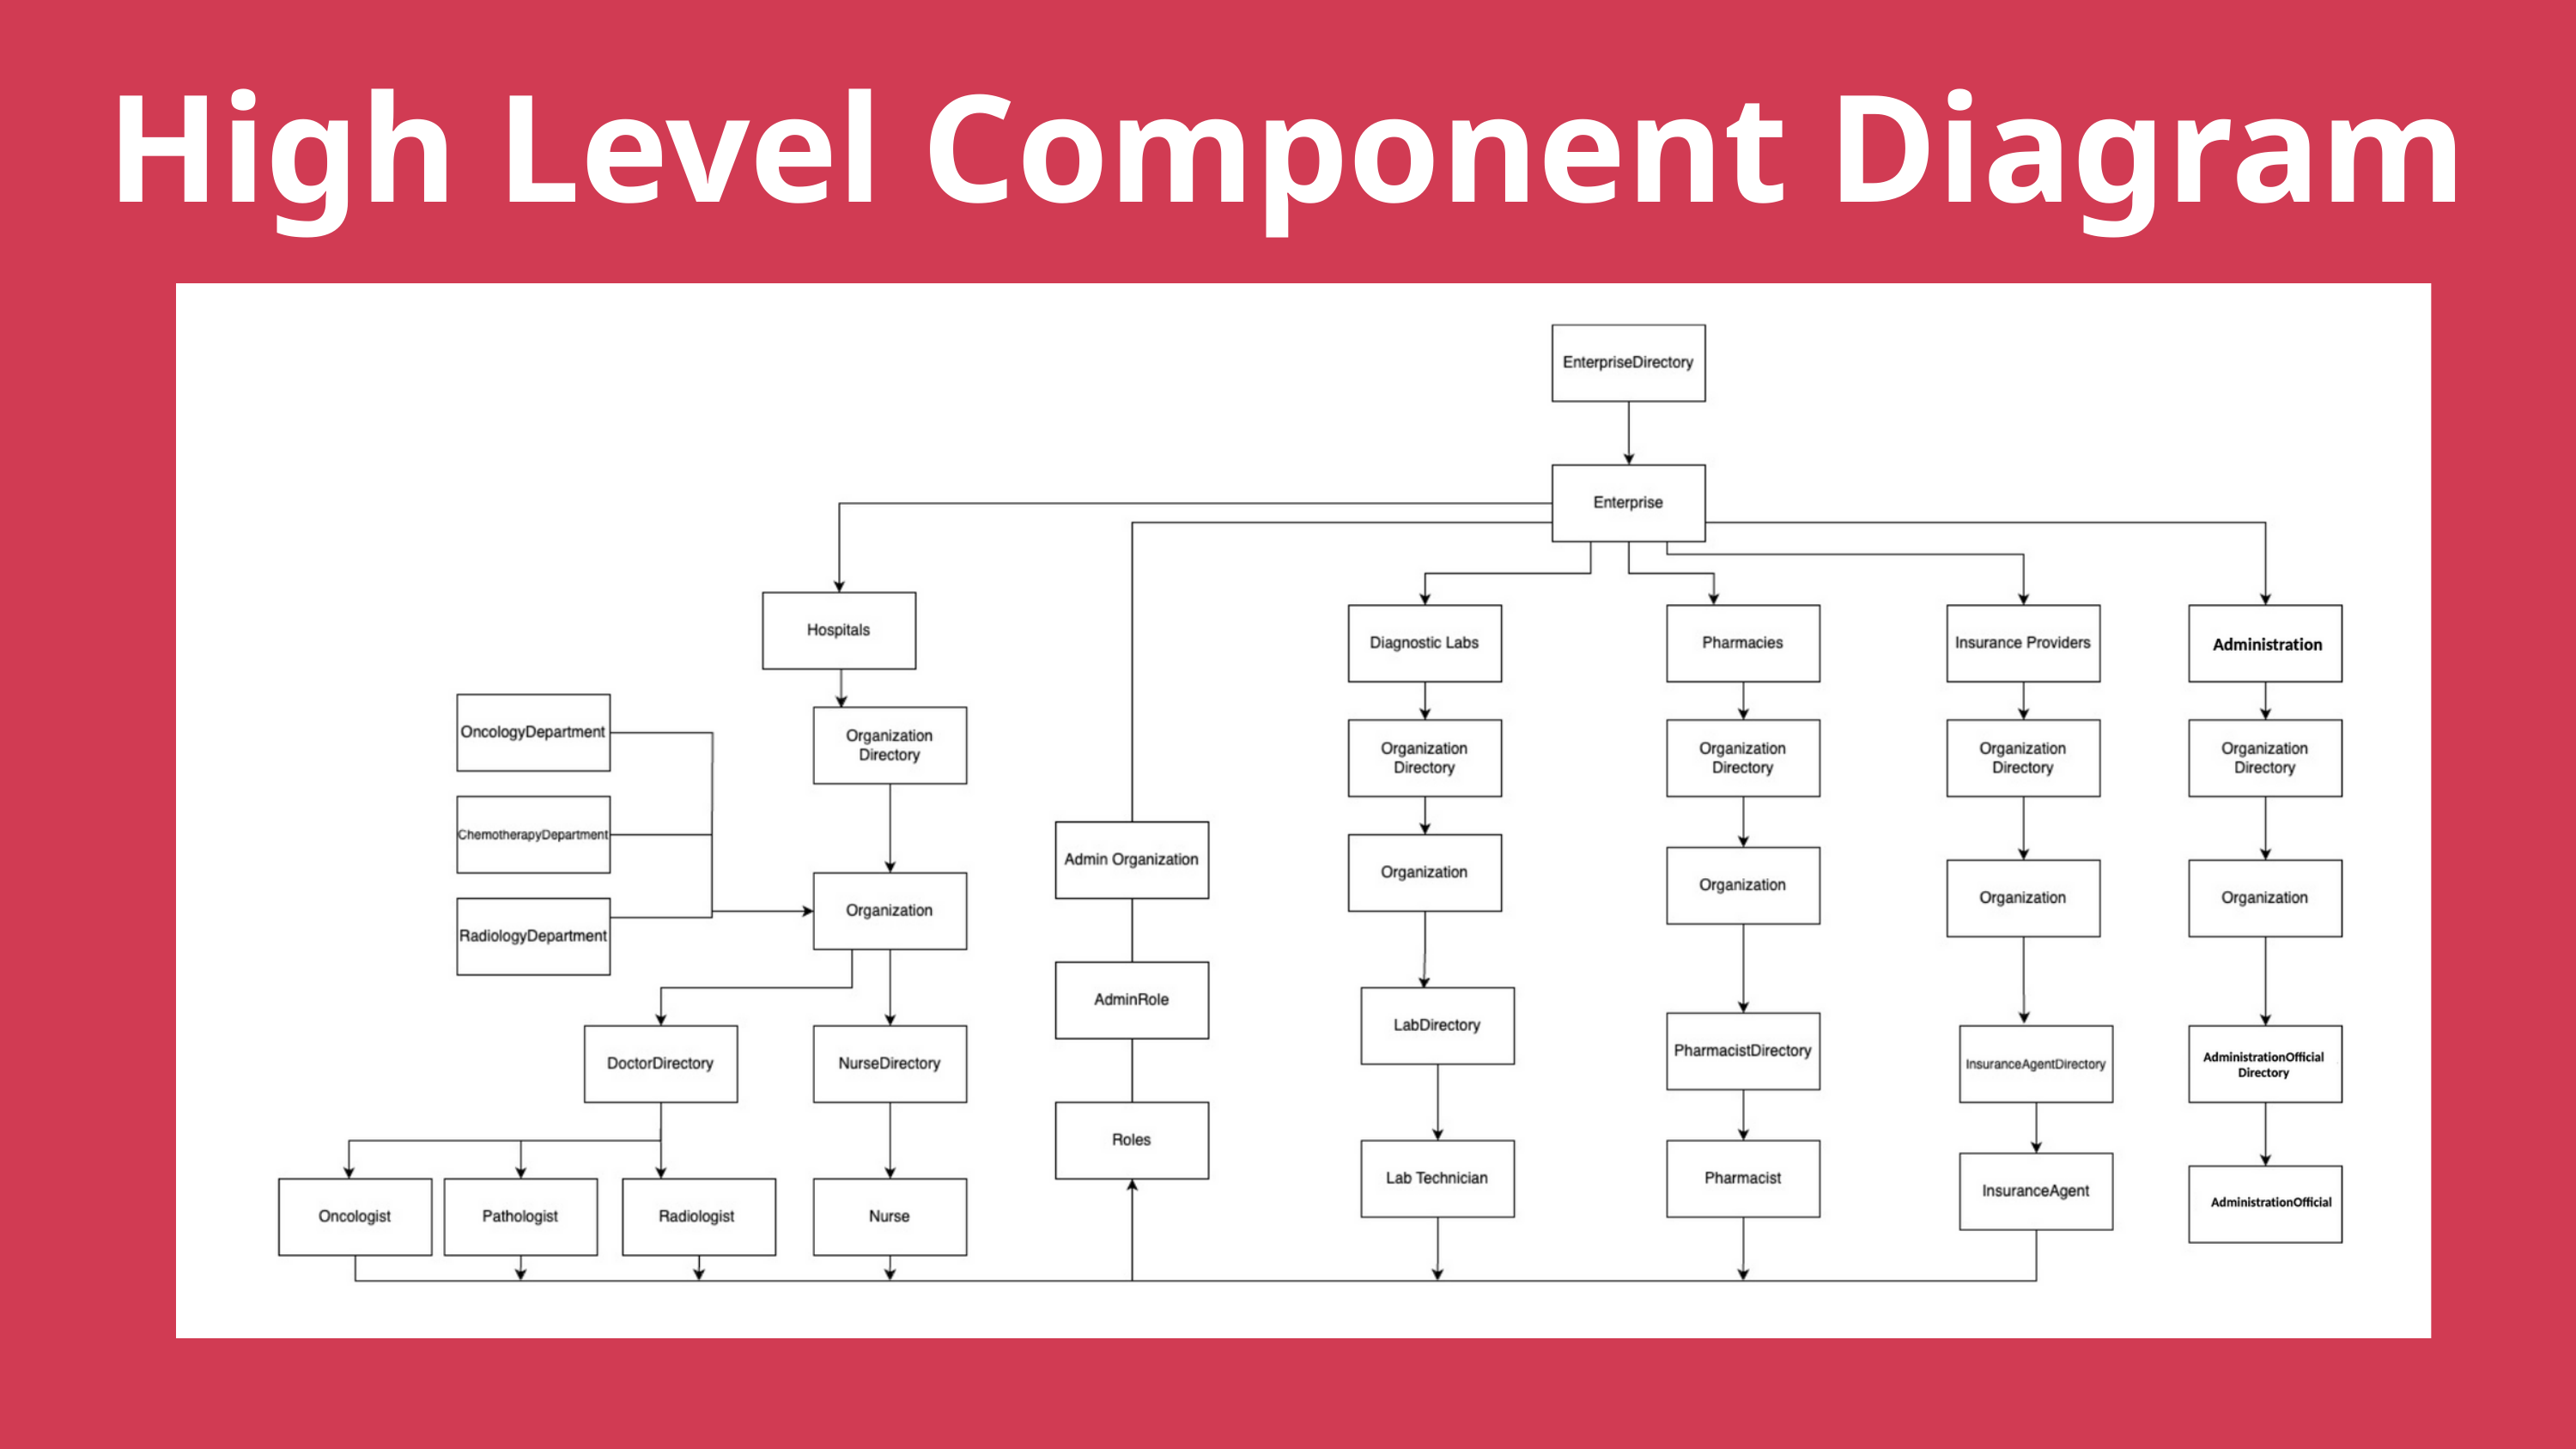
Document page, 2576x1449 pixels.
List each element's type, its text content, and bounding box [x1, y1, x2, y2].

text_box High Level Component Diagram [0, 23, 2576, 233]
text_box [176, 283, 2432, 1338]
